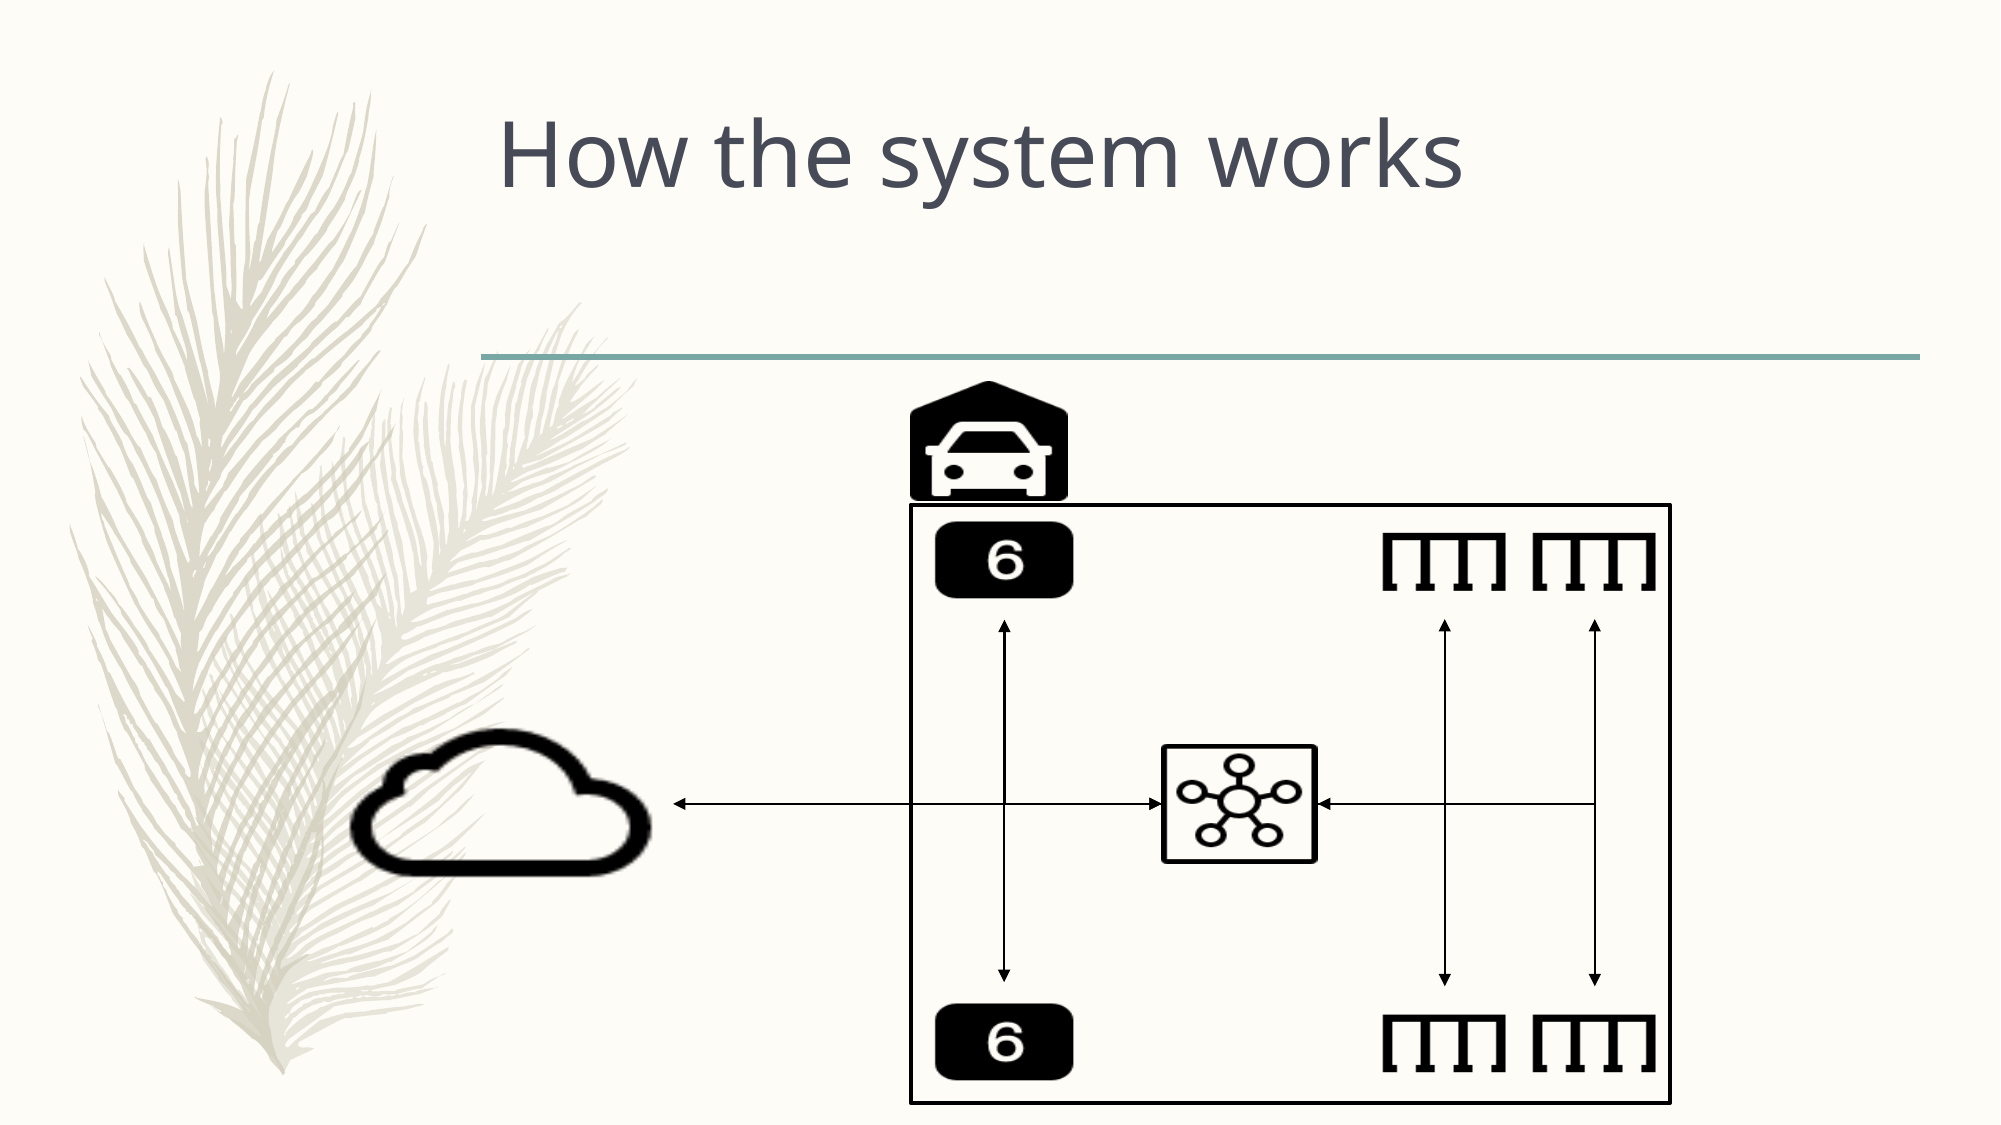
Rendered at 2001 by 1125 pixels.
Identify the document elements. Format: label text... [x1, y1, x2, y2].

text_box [329, 380, 1671, 1104]
title How the system works [481, 93, 1920, 350]
